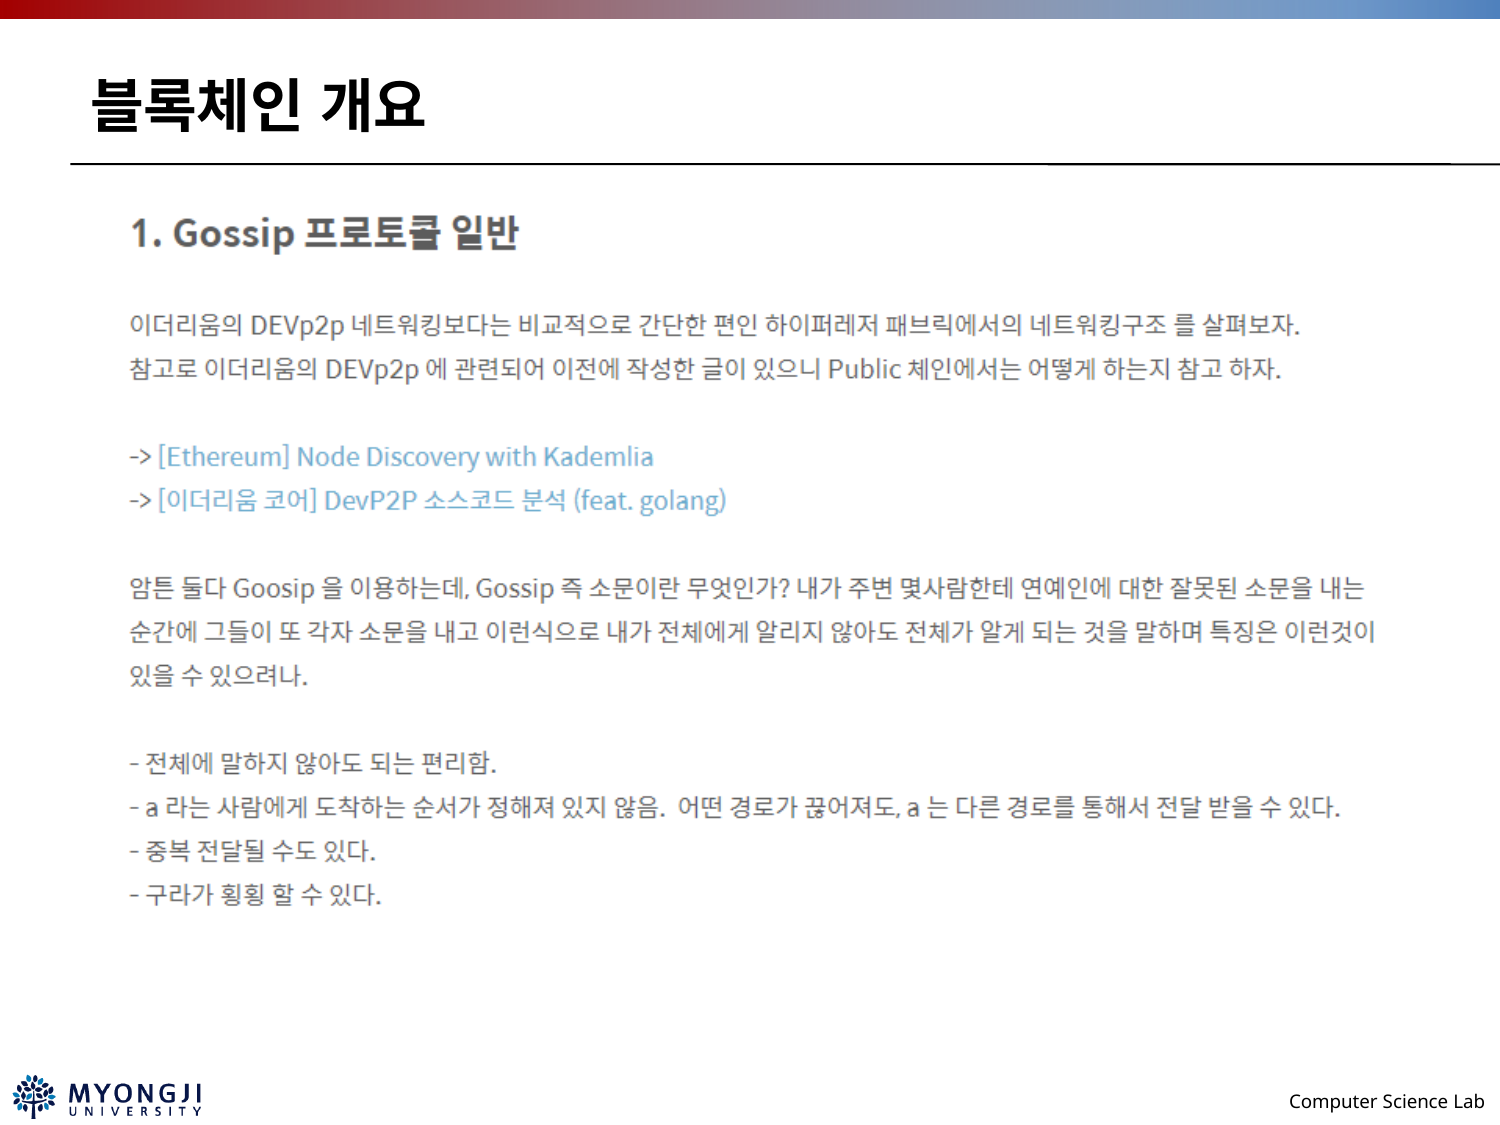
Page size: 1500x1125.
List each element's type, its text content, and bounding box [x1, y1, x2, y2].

picture [117, 208, 1383, 917]
picture [0, 1066, 256, 1125]
title 블록체인 개요 [75, 45, 1477, 164]
